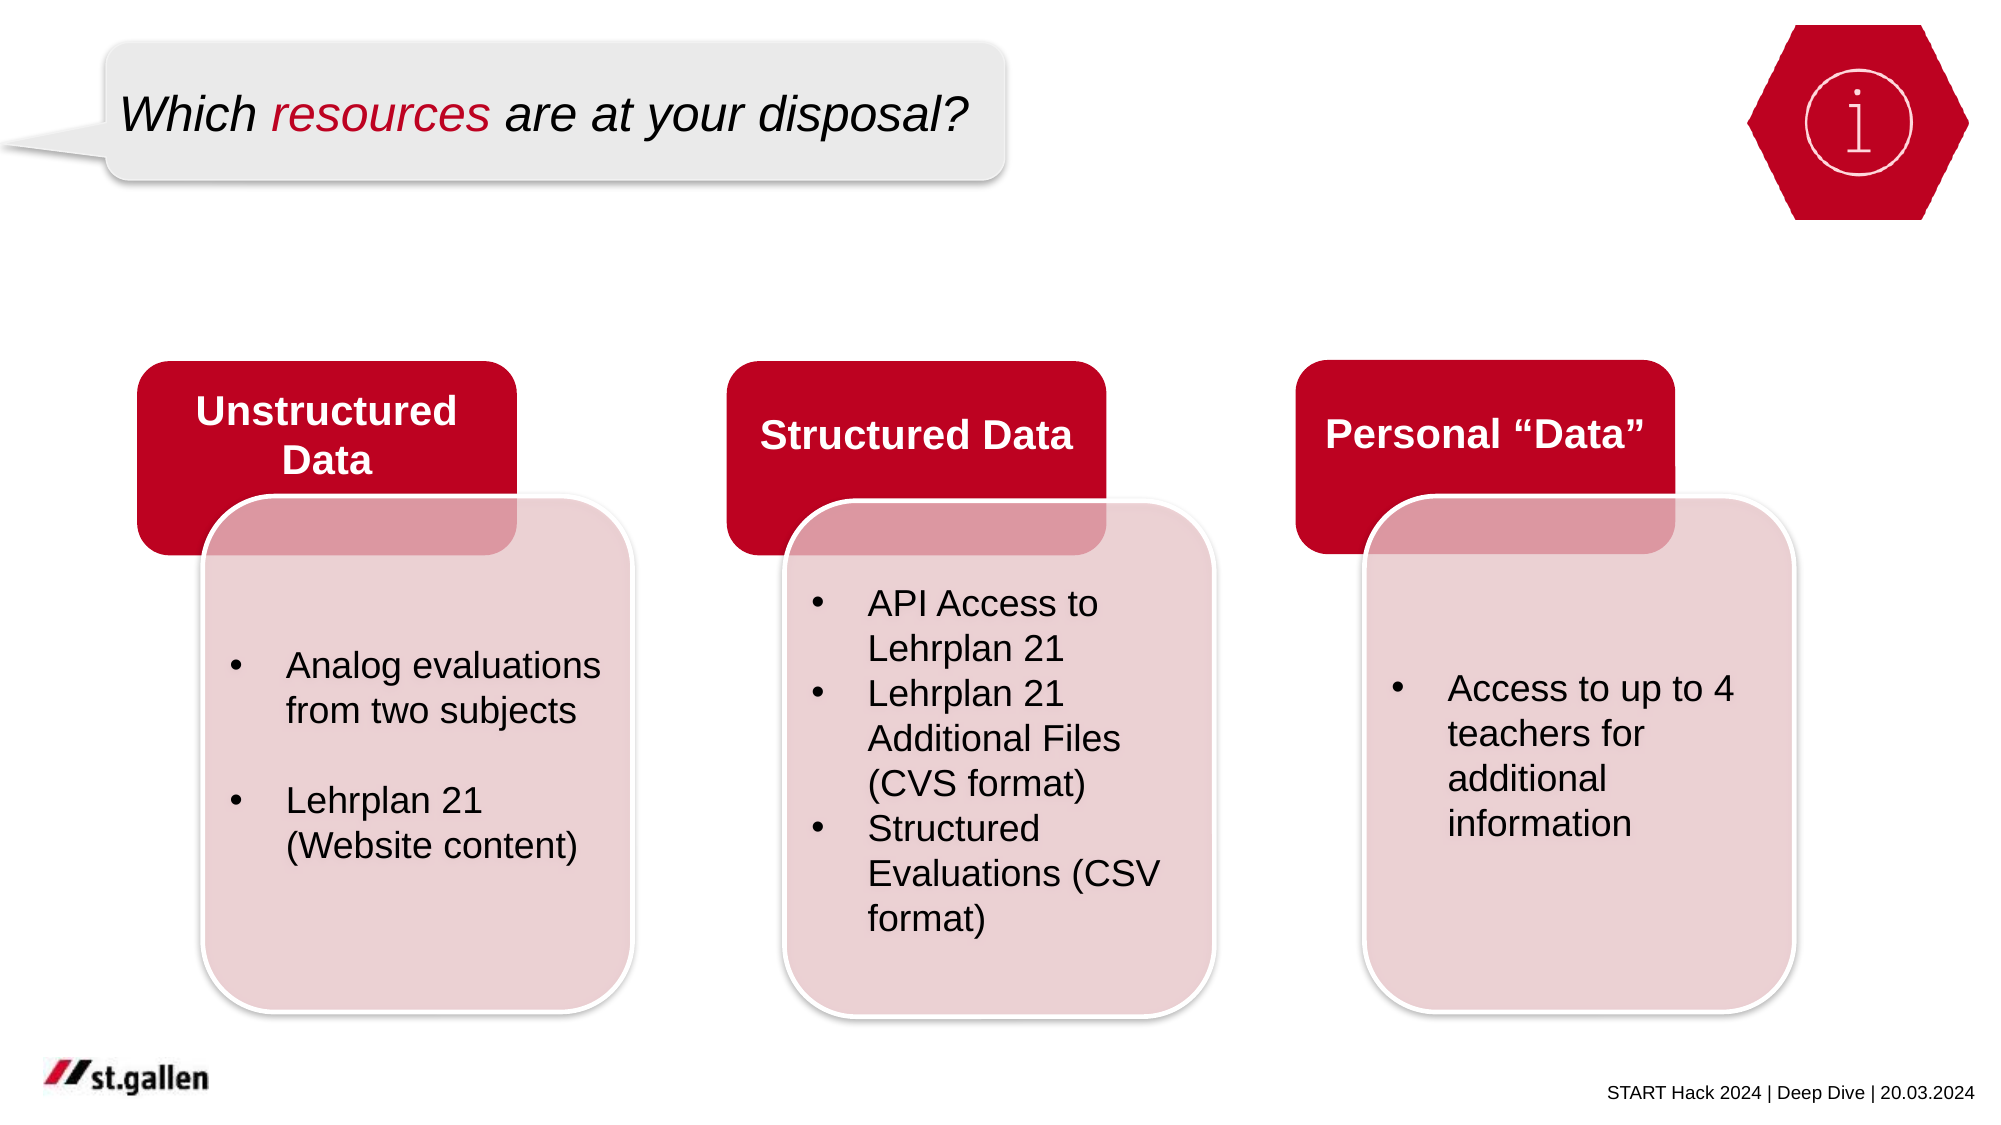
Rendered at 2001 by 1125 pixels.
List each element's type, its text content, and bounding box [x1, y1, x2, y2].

text_box Personal “Data” [1295, 359, 1676, 555]
text_box Access to up to 4 teachers for additional information [1363, 495, 1796, 1013]
text_box START Hack 2024 | Deep Dive | 20.03.2024 [1248, 1060, 1975, 1103]
text_box Structured Data [726, 361, 1107, 556]
text_box API Access to Lehrplan 21 Lehrplan 21 Additional Files (CVS format) Structured Evaluations (CSV format) [783, 499, 1216, 1018]
text_box Which resources are at your disposal? [0, 41, 1006, 181]
text_box [340, 487, 1663, 1074]
picture [1747, 25, 1969, 221]
text_box Analog evaluations from two subjects Lehrplan 21 (Website content) [201, 495, 634, 1013]
text_box Unstructured Data [137, 361, 517, 556]
picture [43, 1057, 209, 1099]
